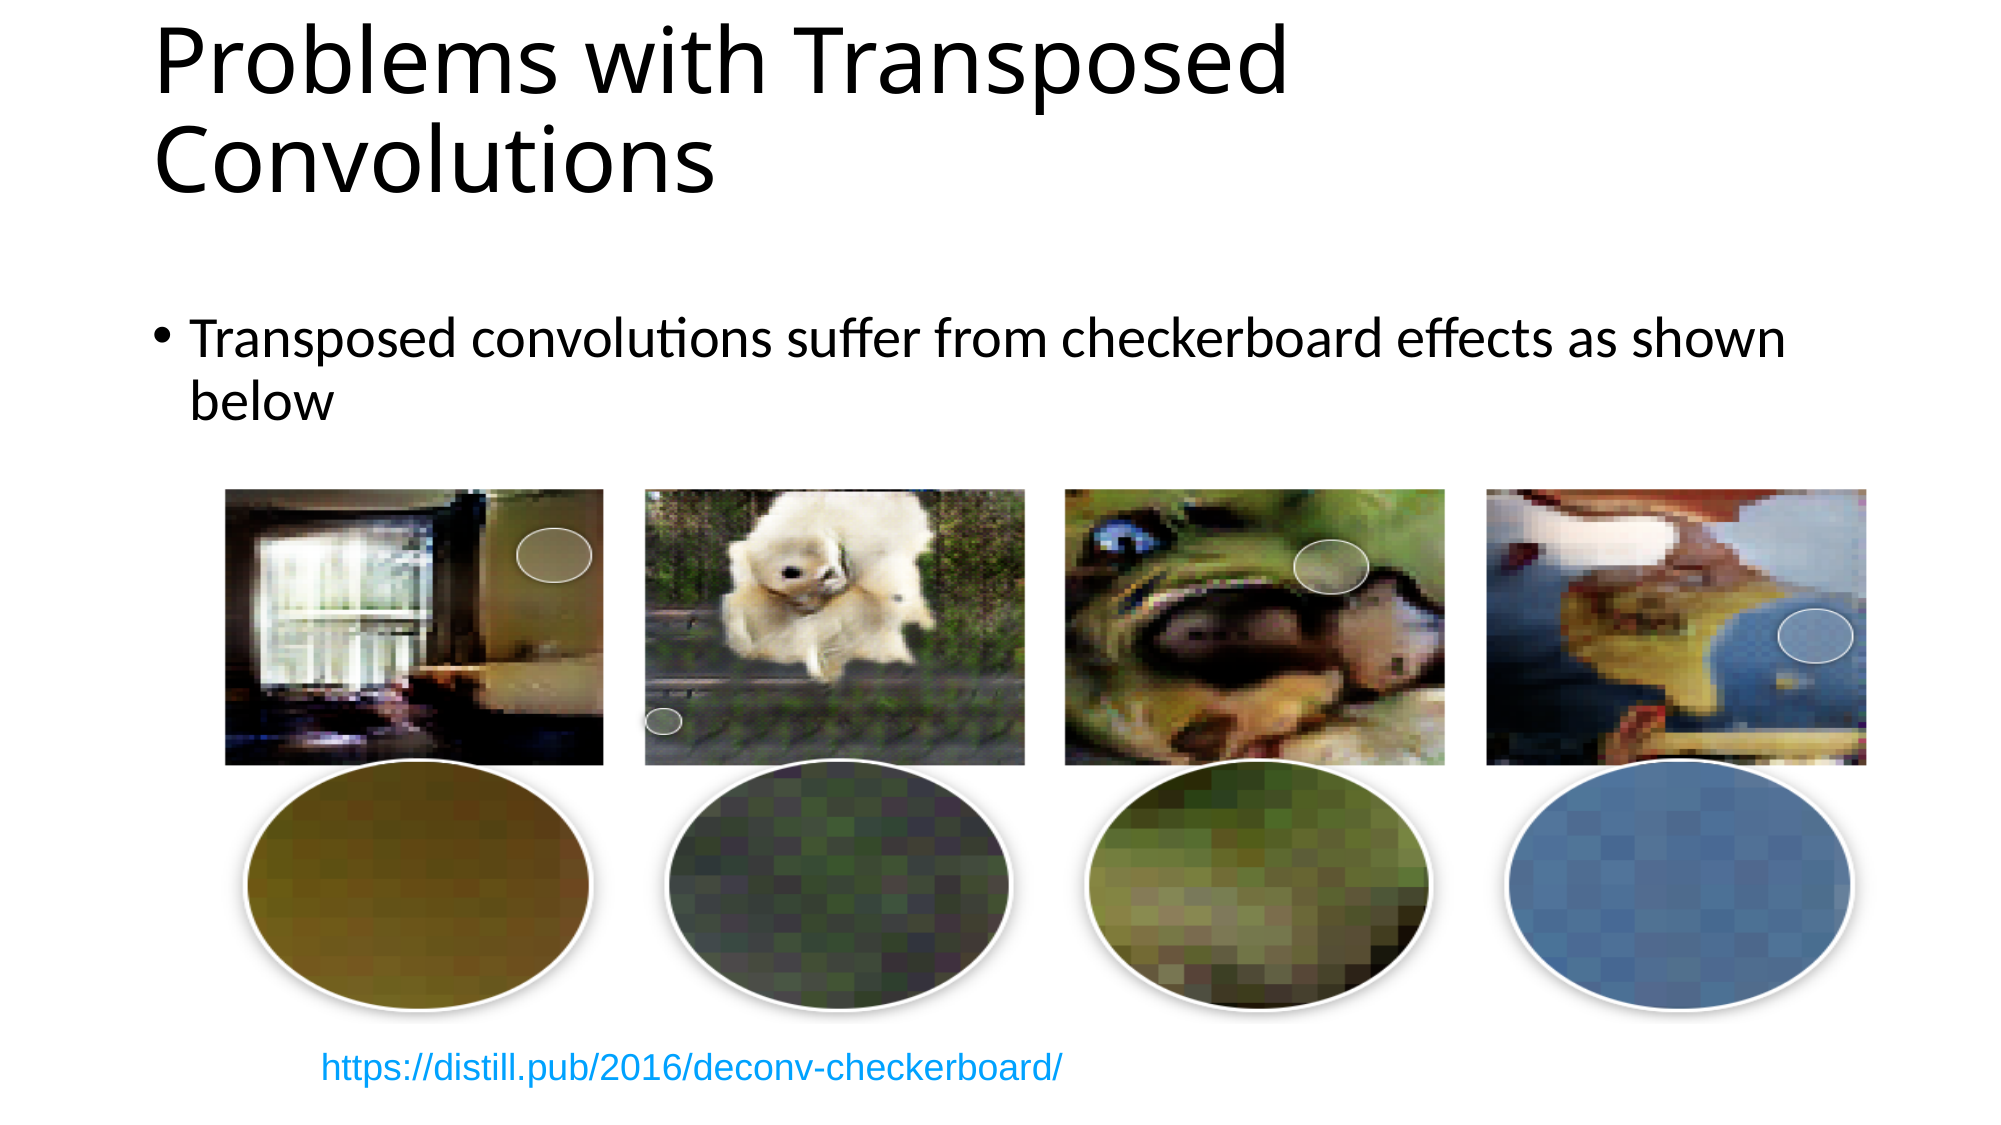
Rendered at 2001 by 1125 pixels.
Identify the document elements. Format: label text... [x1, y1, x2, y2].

text_box https://distill.pub/2016/deconv-checkerboard/ [306, 1035, 1079, 1096]
picture [137, 432, 1902, 1024]
title Problems with Transposed Convolutions [137, 59, 1863, 278]
list Transposed convolutions suffer from checkerboard effects as shown below [137, 299, 1863, 432]
